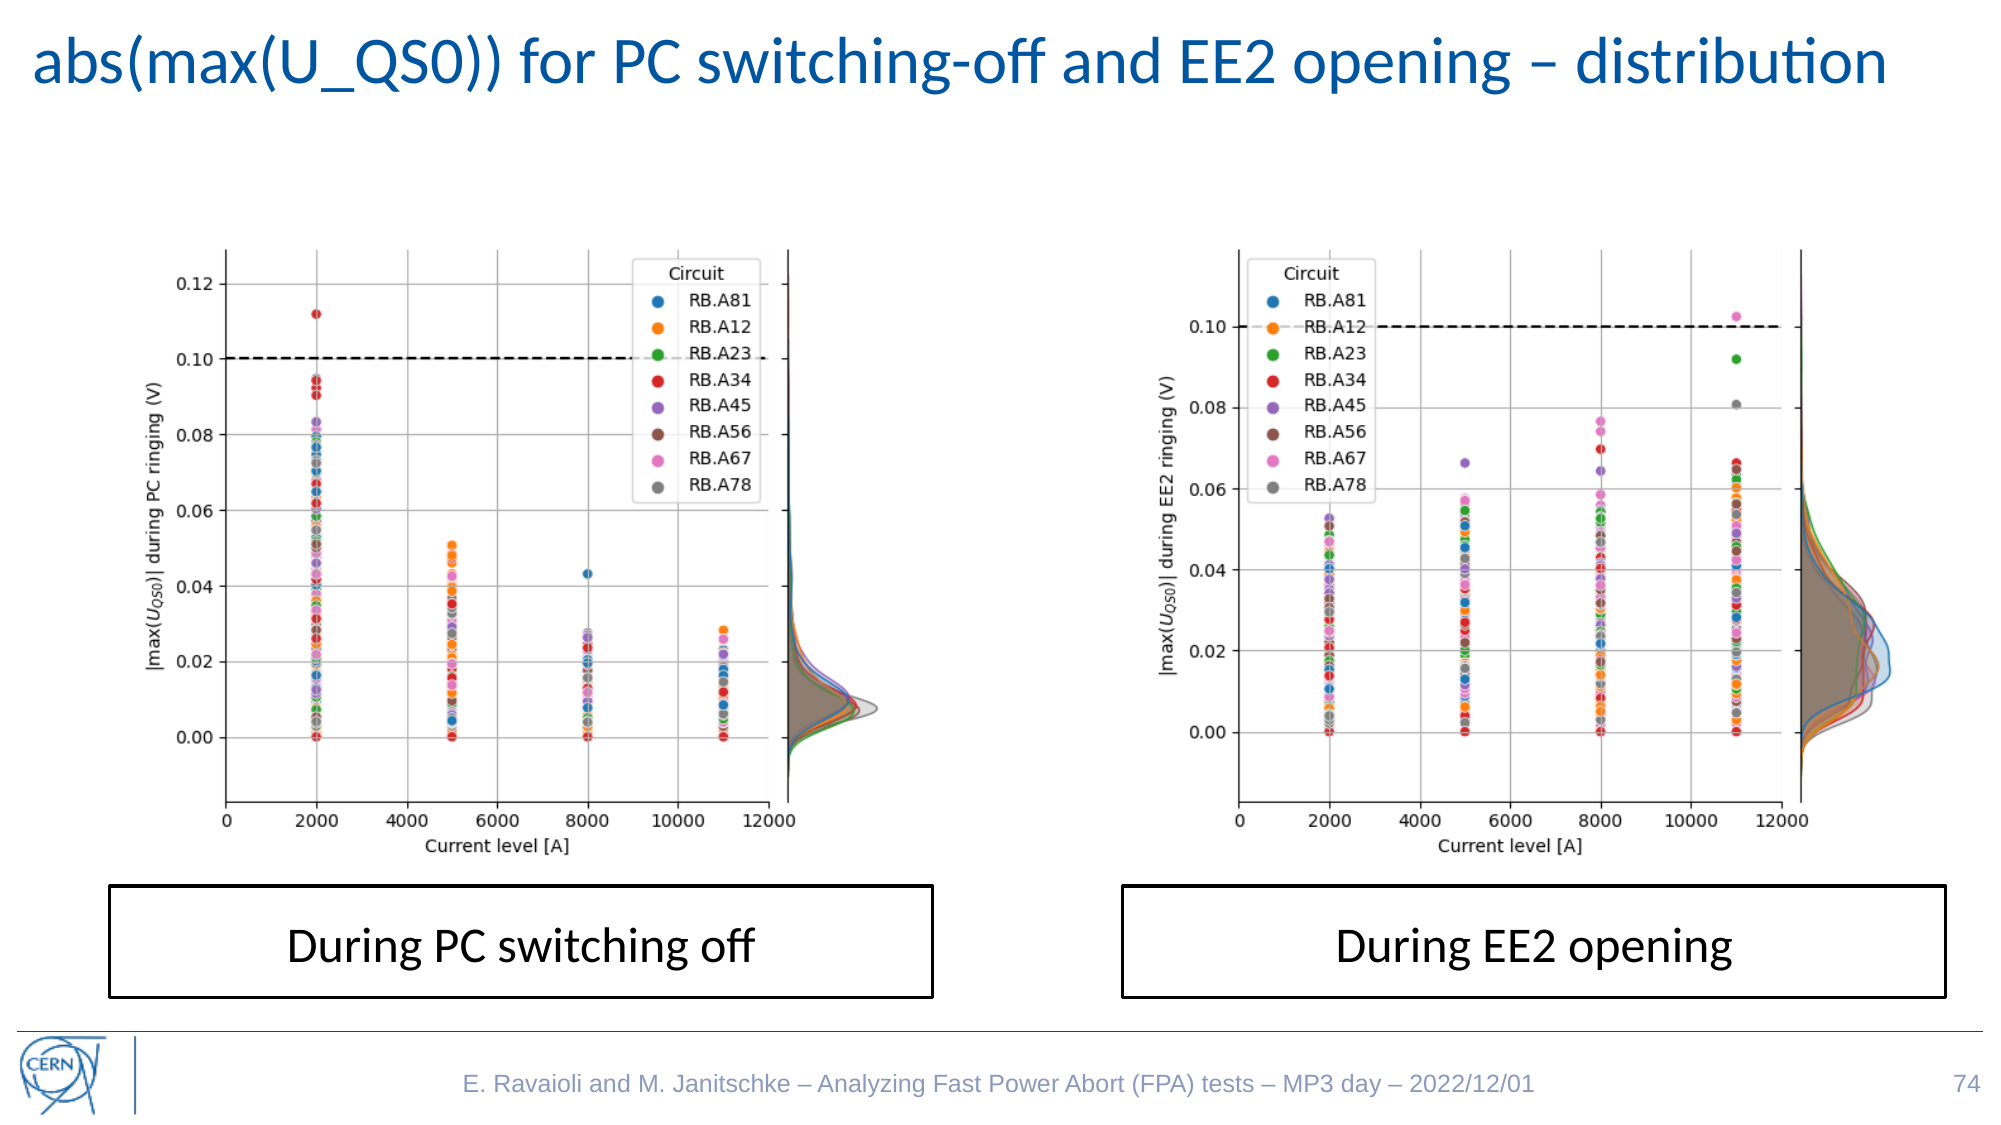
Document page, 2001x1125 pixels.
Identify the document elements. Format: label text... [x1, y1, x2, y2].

title abs(max(U_QS0)) for PC switching-off and EE2 opening – distribution [24, 13, 1976, 101]
text_box During EE2 opening [1121, 884, 1947, 999]
text_box During PC switching off [108, 884, 934, 999]
picture [1155, 117, 1913, 875]
picture [142, 117, 900, 875]
